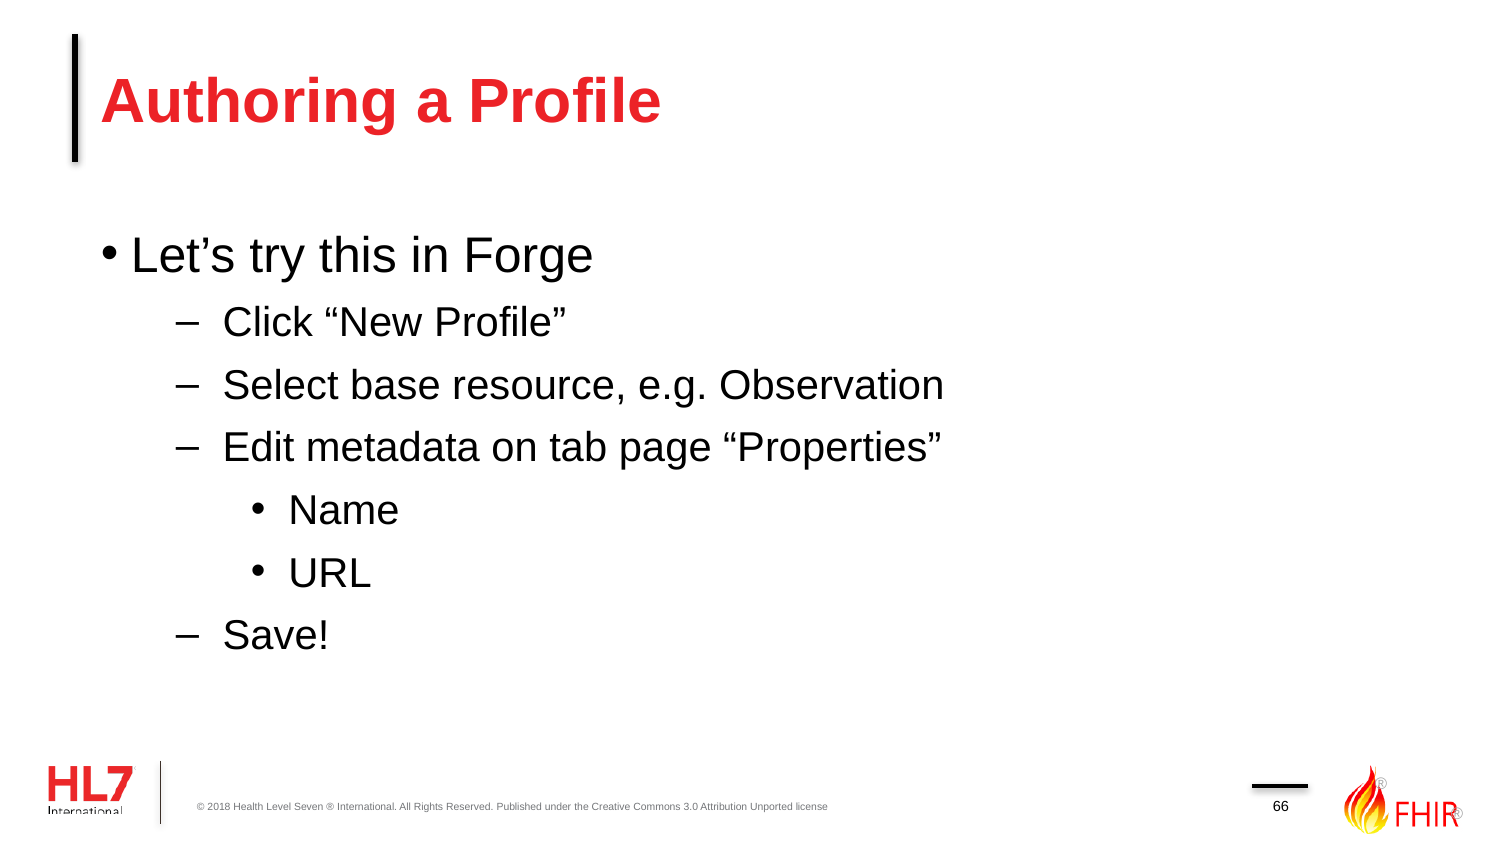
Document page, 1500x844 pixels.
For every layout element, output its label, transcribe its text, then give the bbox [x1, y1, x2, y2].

footer © 2018 Health Level Seven ® International. All Rights Reserved. Published under the Creative Commons 3.0 Attribution Unported license [196, 786, 941, 813]
slide_number 66 [1258, 786, 1304, 814]
picture [1339, 760, 1463, 837]
title Authoring a Profile [100, 33, 1451, 163]
list Let’s try this in Forge Click “New Profile” Select base resource, e.g. Observation Edit metadata on tab page “Properties” Name URL Save! [100, 222, 1451, 731]
